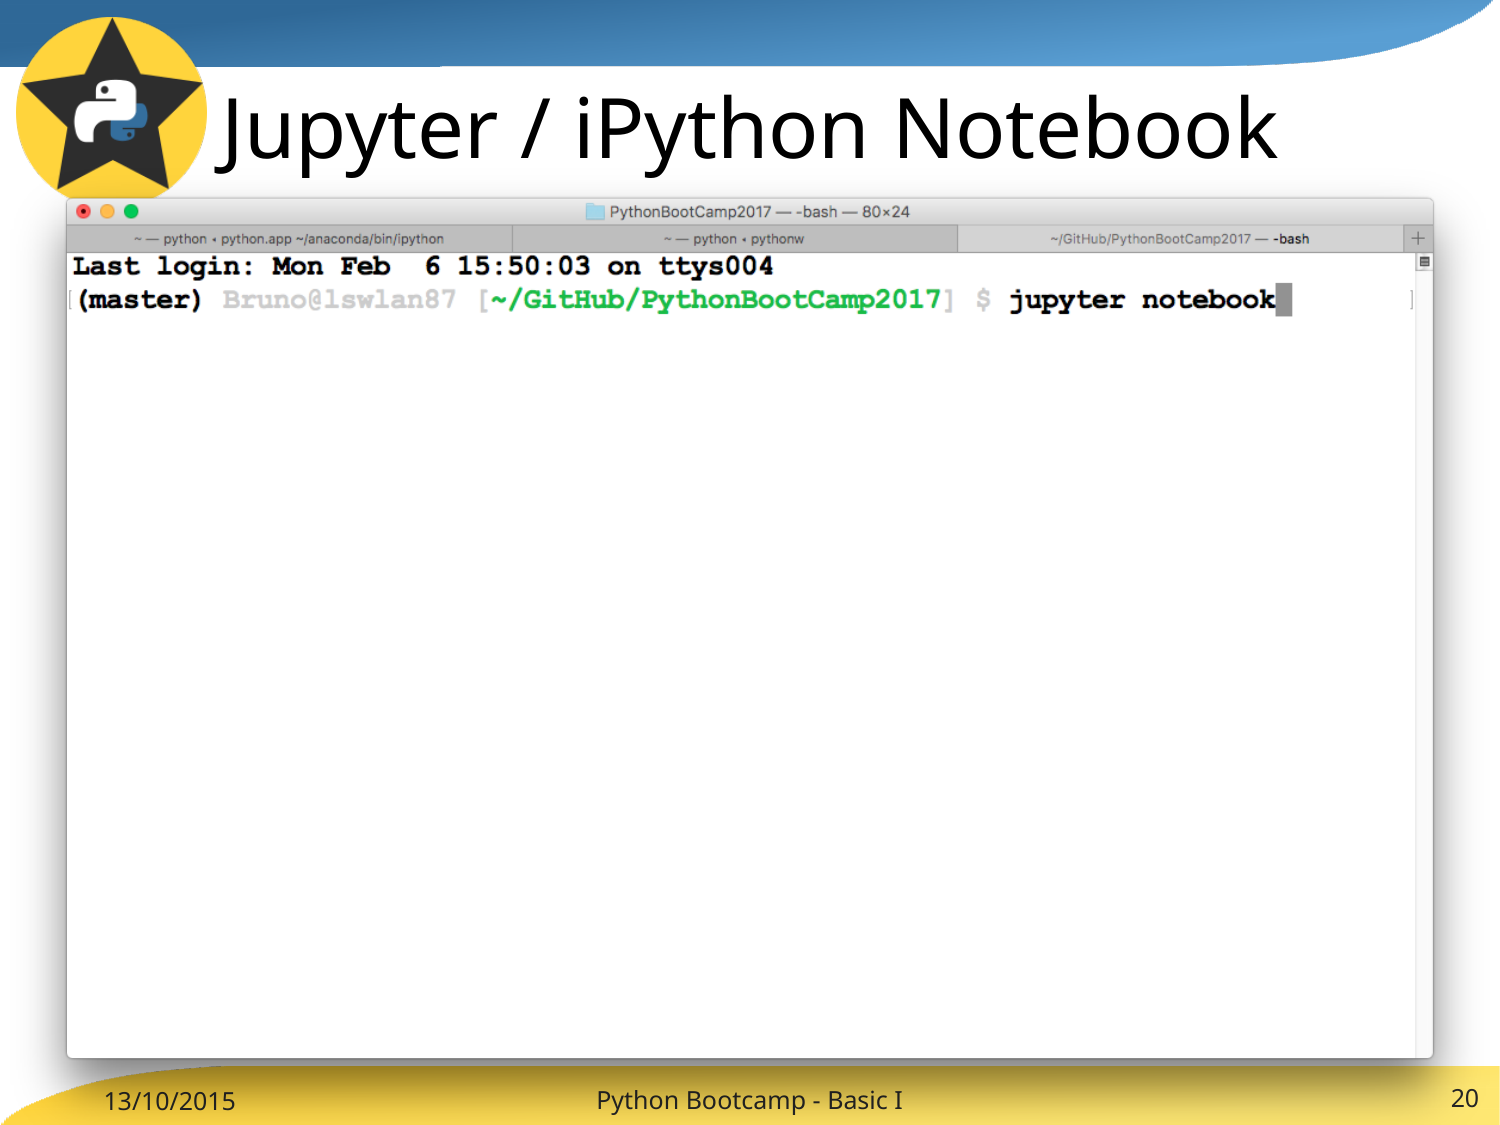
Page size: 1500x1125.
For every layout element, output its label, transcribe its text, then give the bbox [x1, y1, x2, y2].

picture [0, 0, 1500, 1125]
title Jupyter / iPython Notebook [206, 66, 1425, 159]
